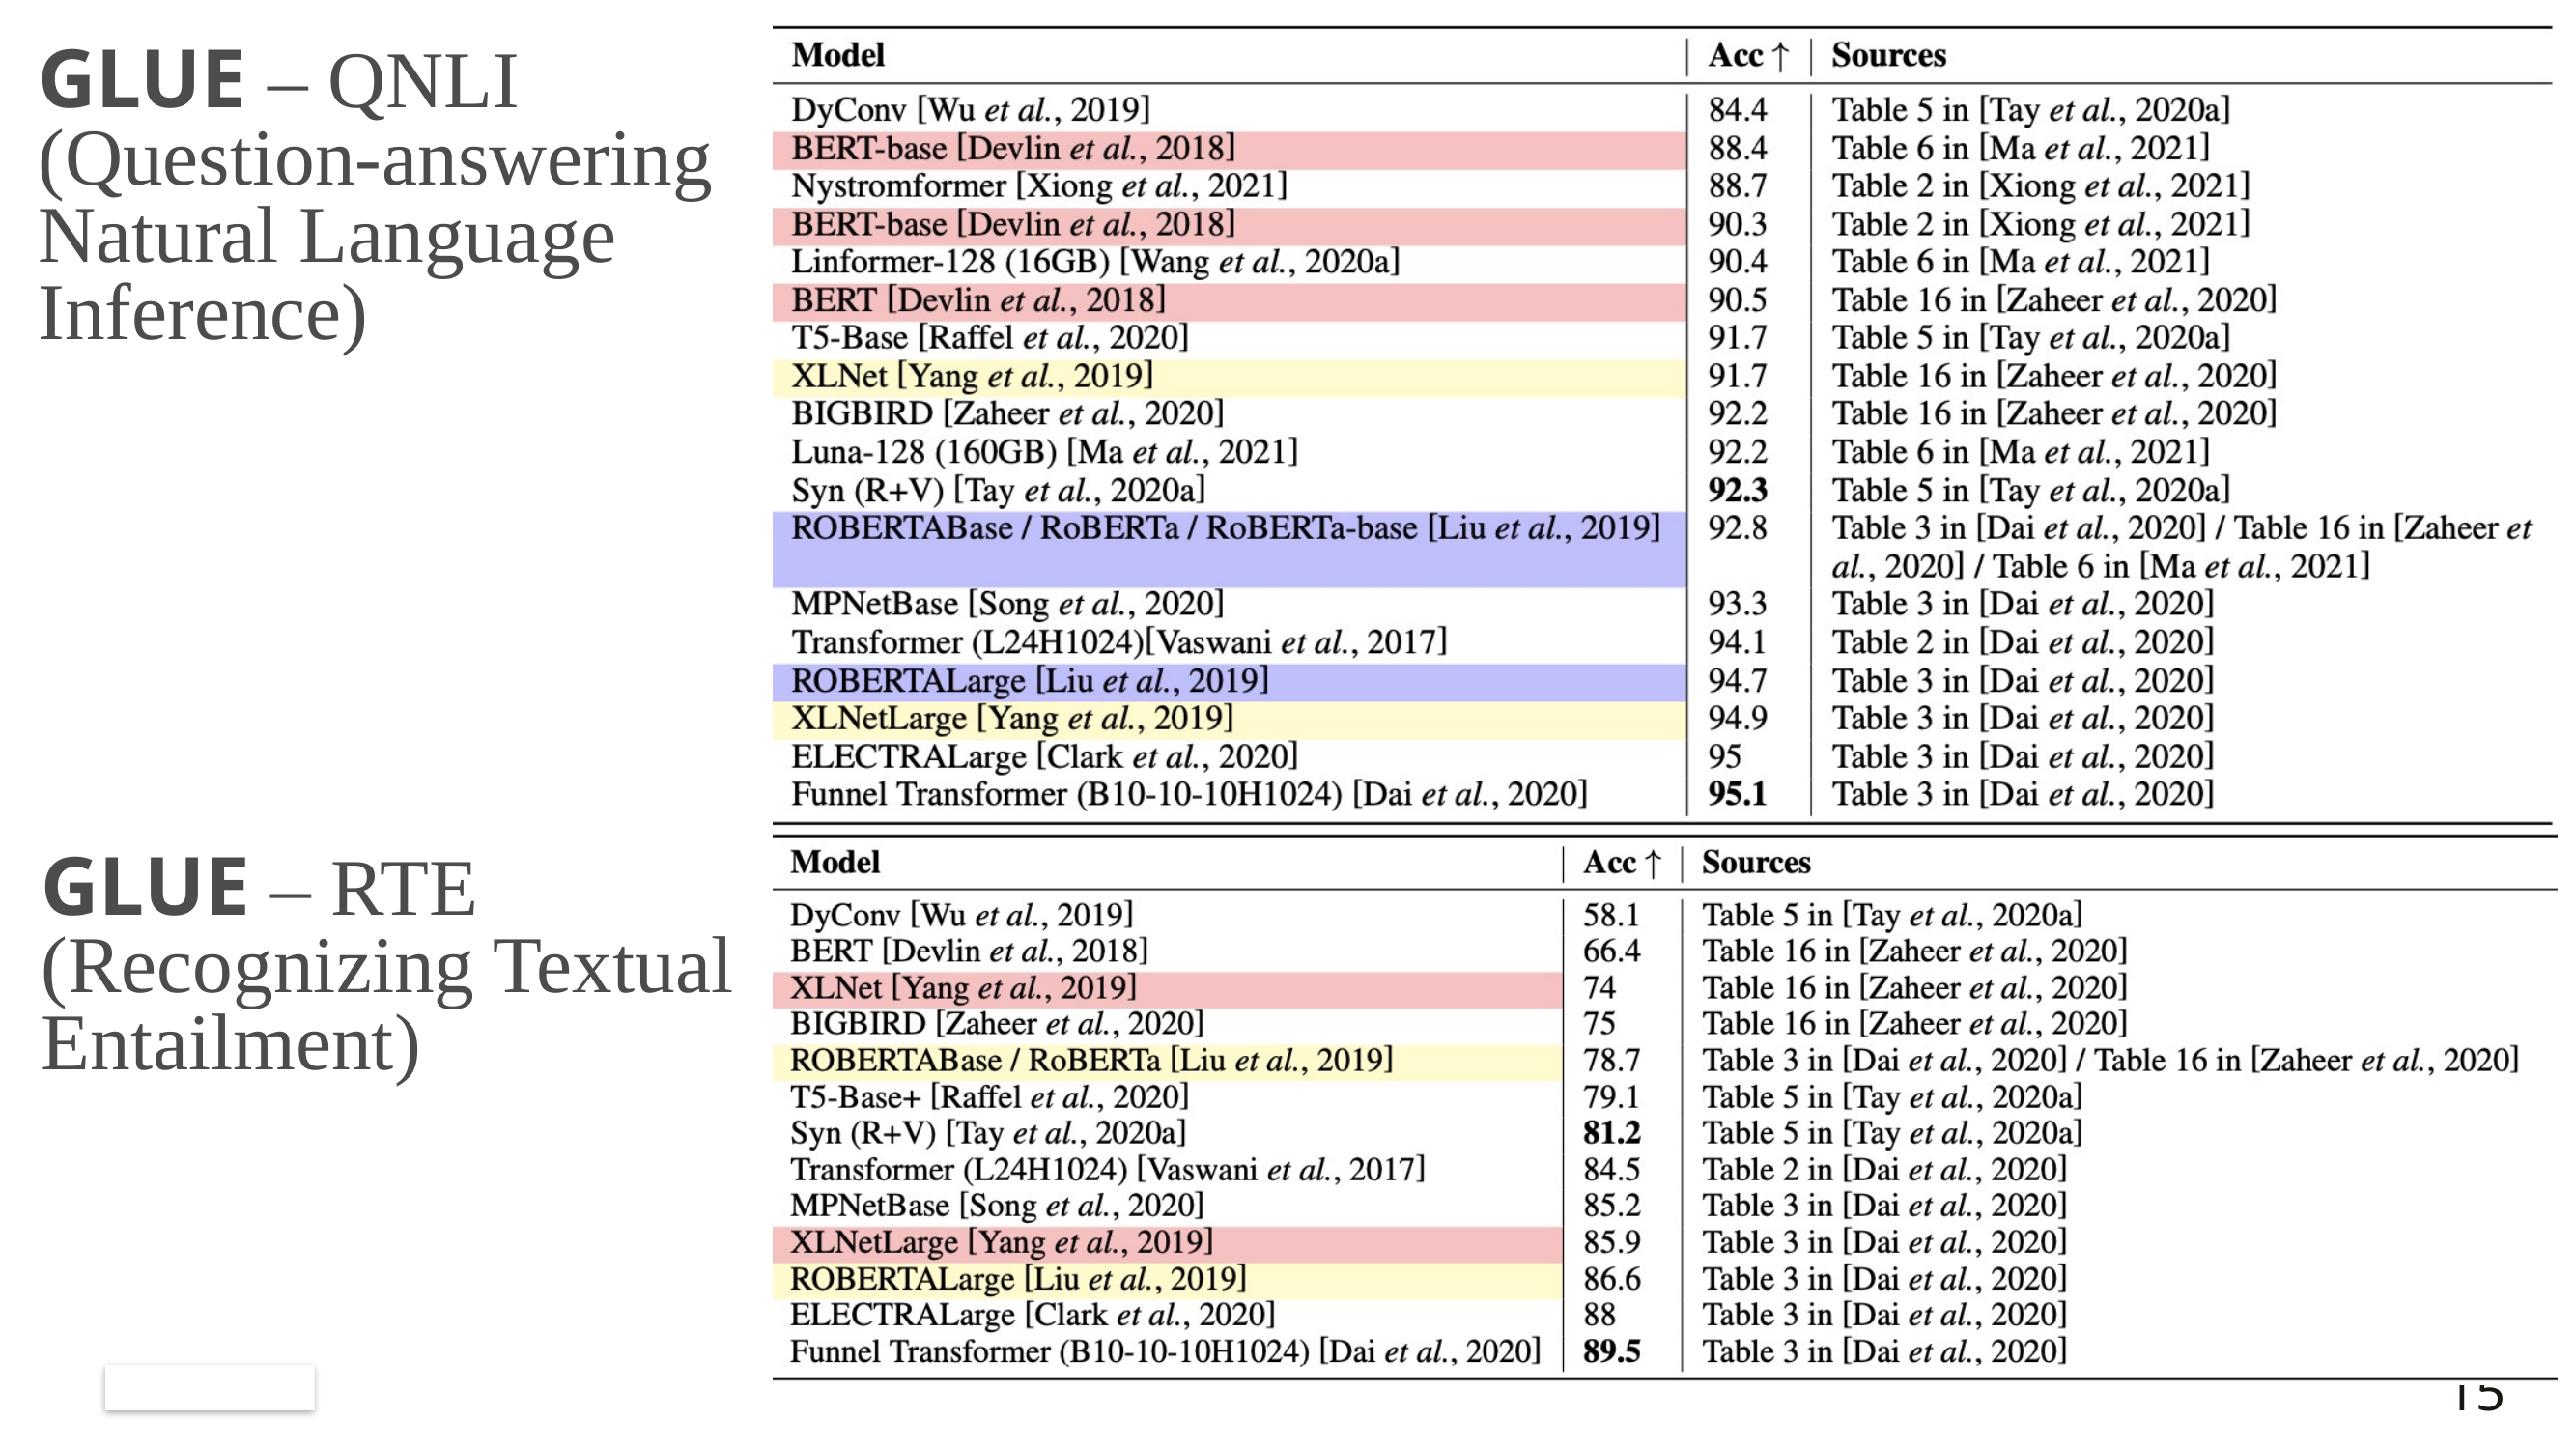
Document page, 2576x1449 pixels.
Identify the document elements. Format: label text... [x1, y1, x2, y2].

picture [773, 833, 2558, 1386]
picture [773, 25, 2558, 829]
slide_number 15 [2394, 1397, 2530, 1424]
title GLUE – QNLI (Question-answering Natural Language Inference) [14, 25, 771, 375]
text_box GLUE – RTE (Recognizing Textual Entailment) [17, 828, 769, 1110]
